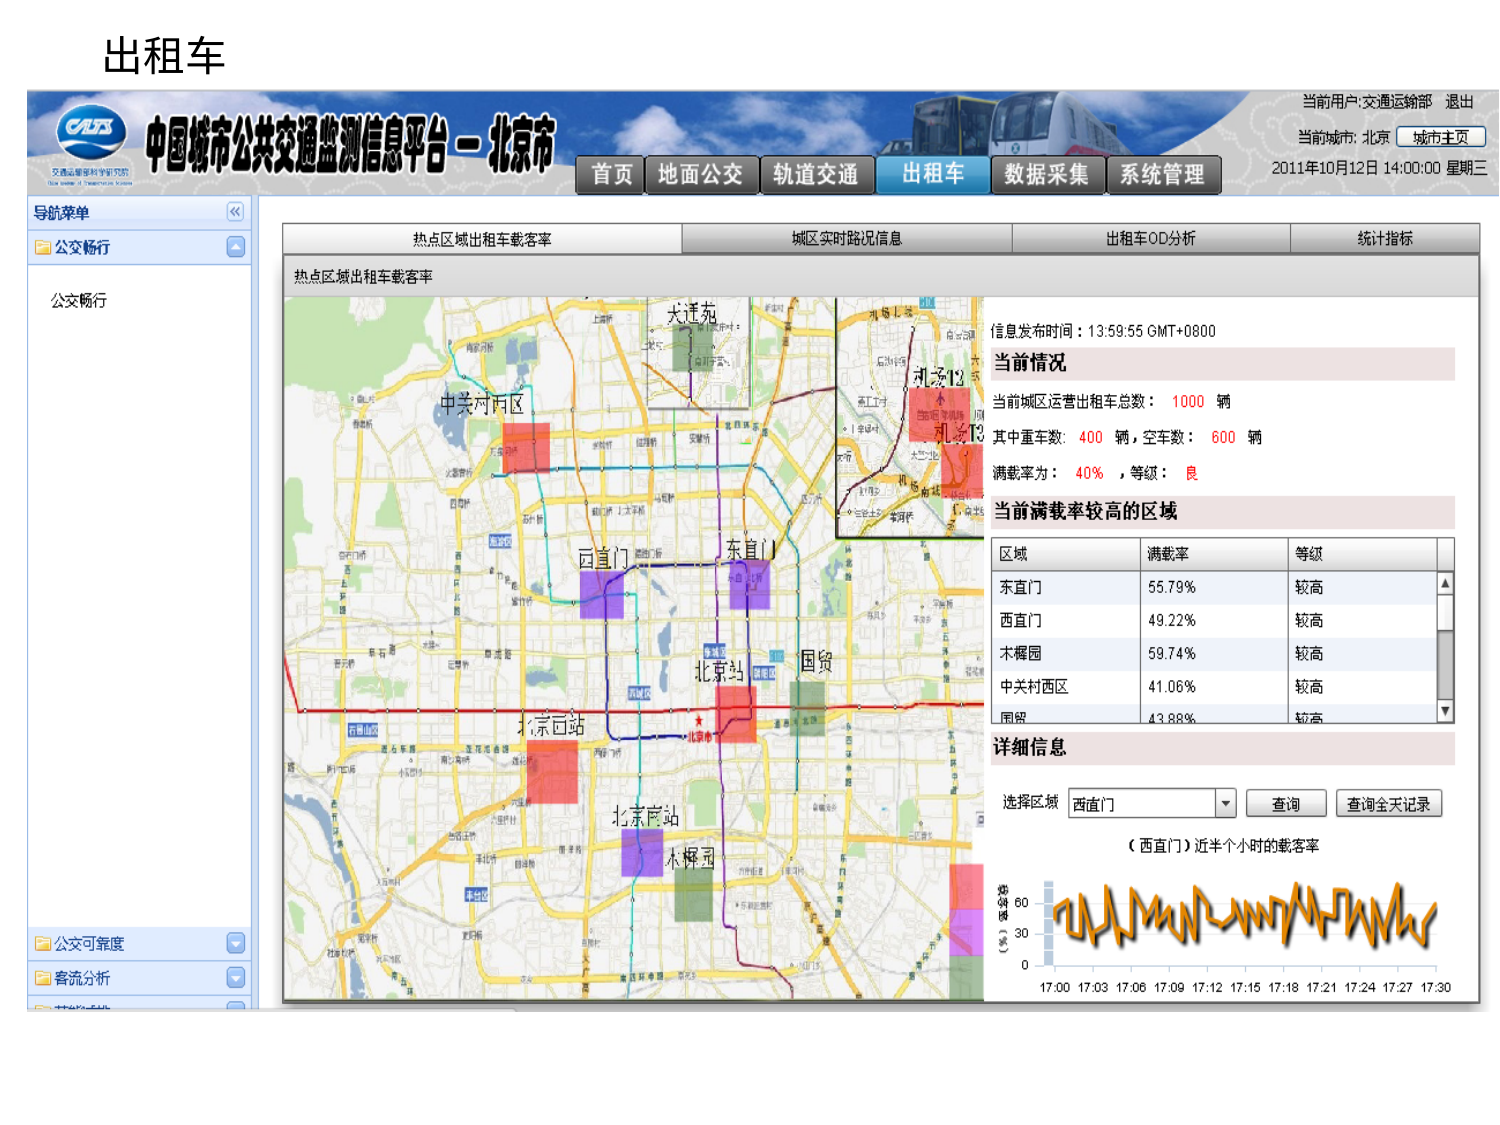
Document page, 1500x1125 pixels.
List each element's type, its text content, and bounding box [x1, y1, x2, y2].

picture [27, 89, 1499, 1012]
title 出租车 [75, 19, 254, 88]
